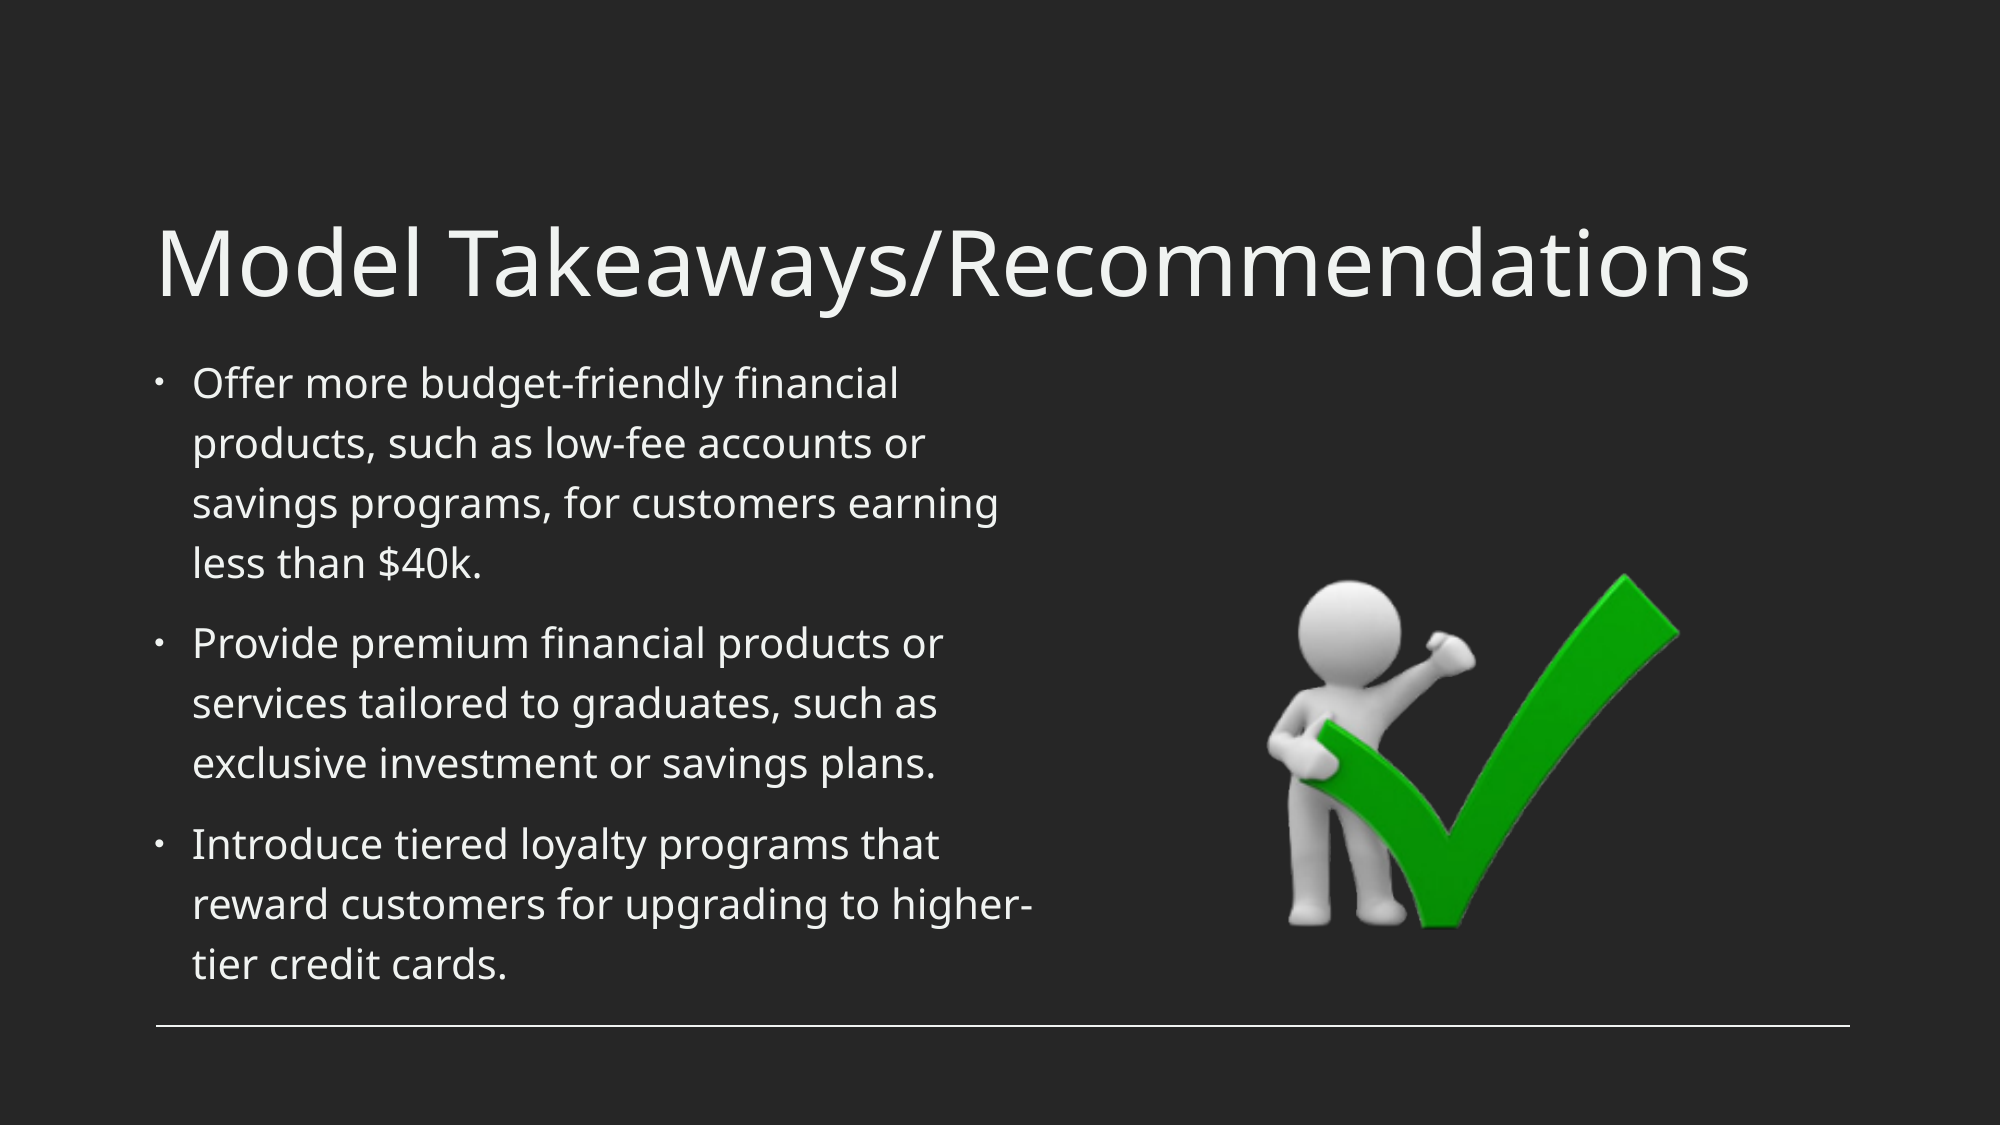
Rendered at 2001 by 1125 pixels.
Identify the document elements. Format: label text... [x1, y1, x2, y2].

picture [1185, 544, 1708, 980]
title Model Takeaways/Recommendations [139, 143, 1850, 322]
list Offer more budget-friendly financial products, such as low-fee accounts or savings programs, for customers earning less than $40k. Provide premium financial products or services tailored to graduates, such as exclusive investment or savings plans. Introduce tiered loyalty programs that reward customers for upgrading to higher-tier credit cards. [139, 338, 1073, 980]
